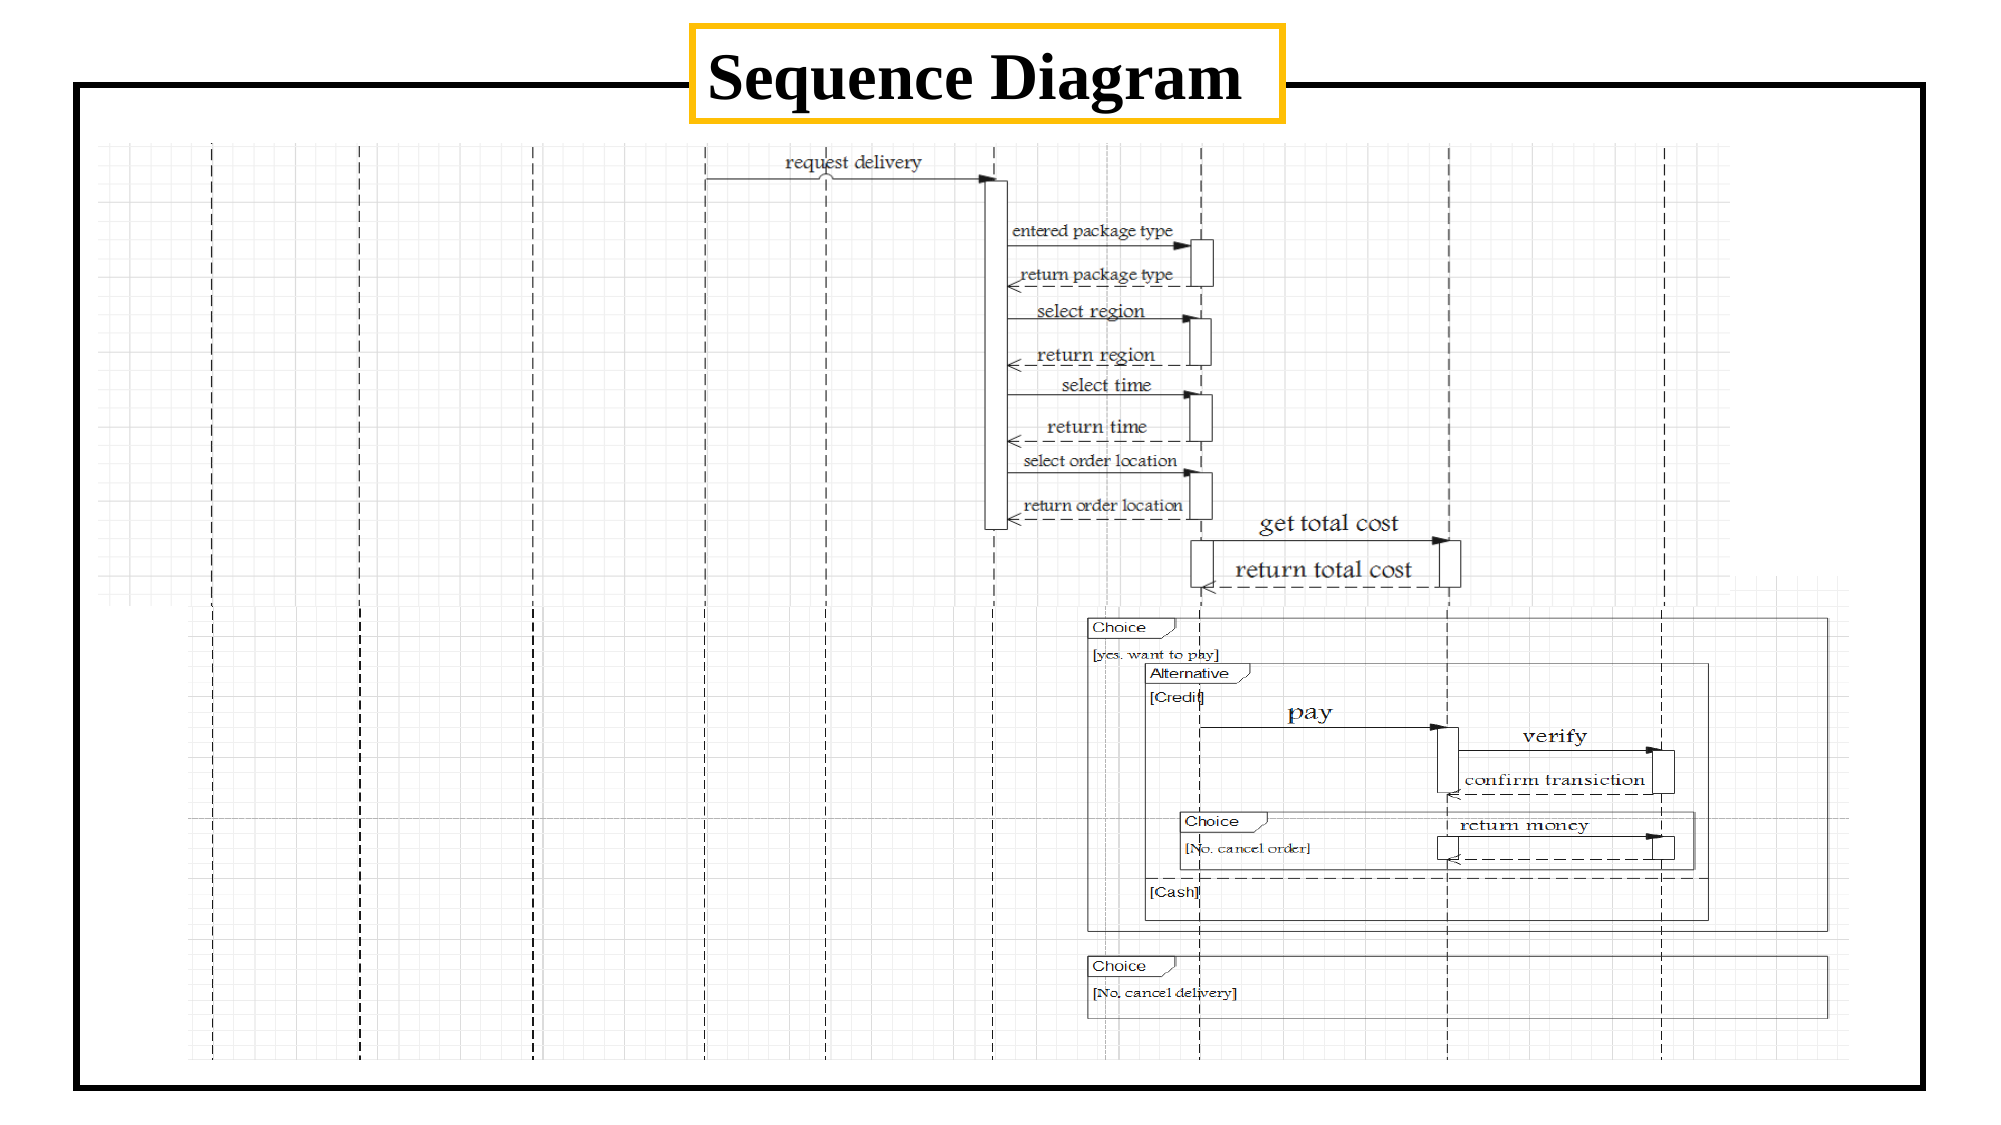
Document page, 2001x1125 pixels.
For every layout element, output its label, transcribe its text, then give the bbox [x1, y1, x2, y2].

text_box [75, 84, 1924, 1089]
text_box Sequence Diagram [692, 25, 1283, 122]
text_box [98, 143, 1849, 1060]
